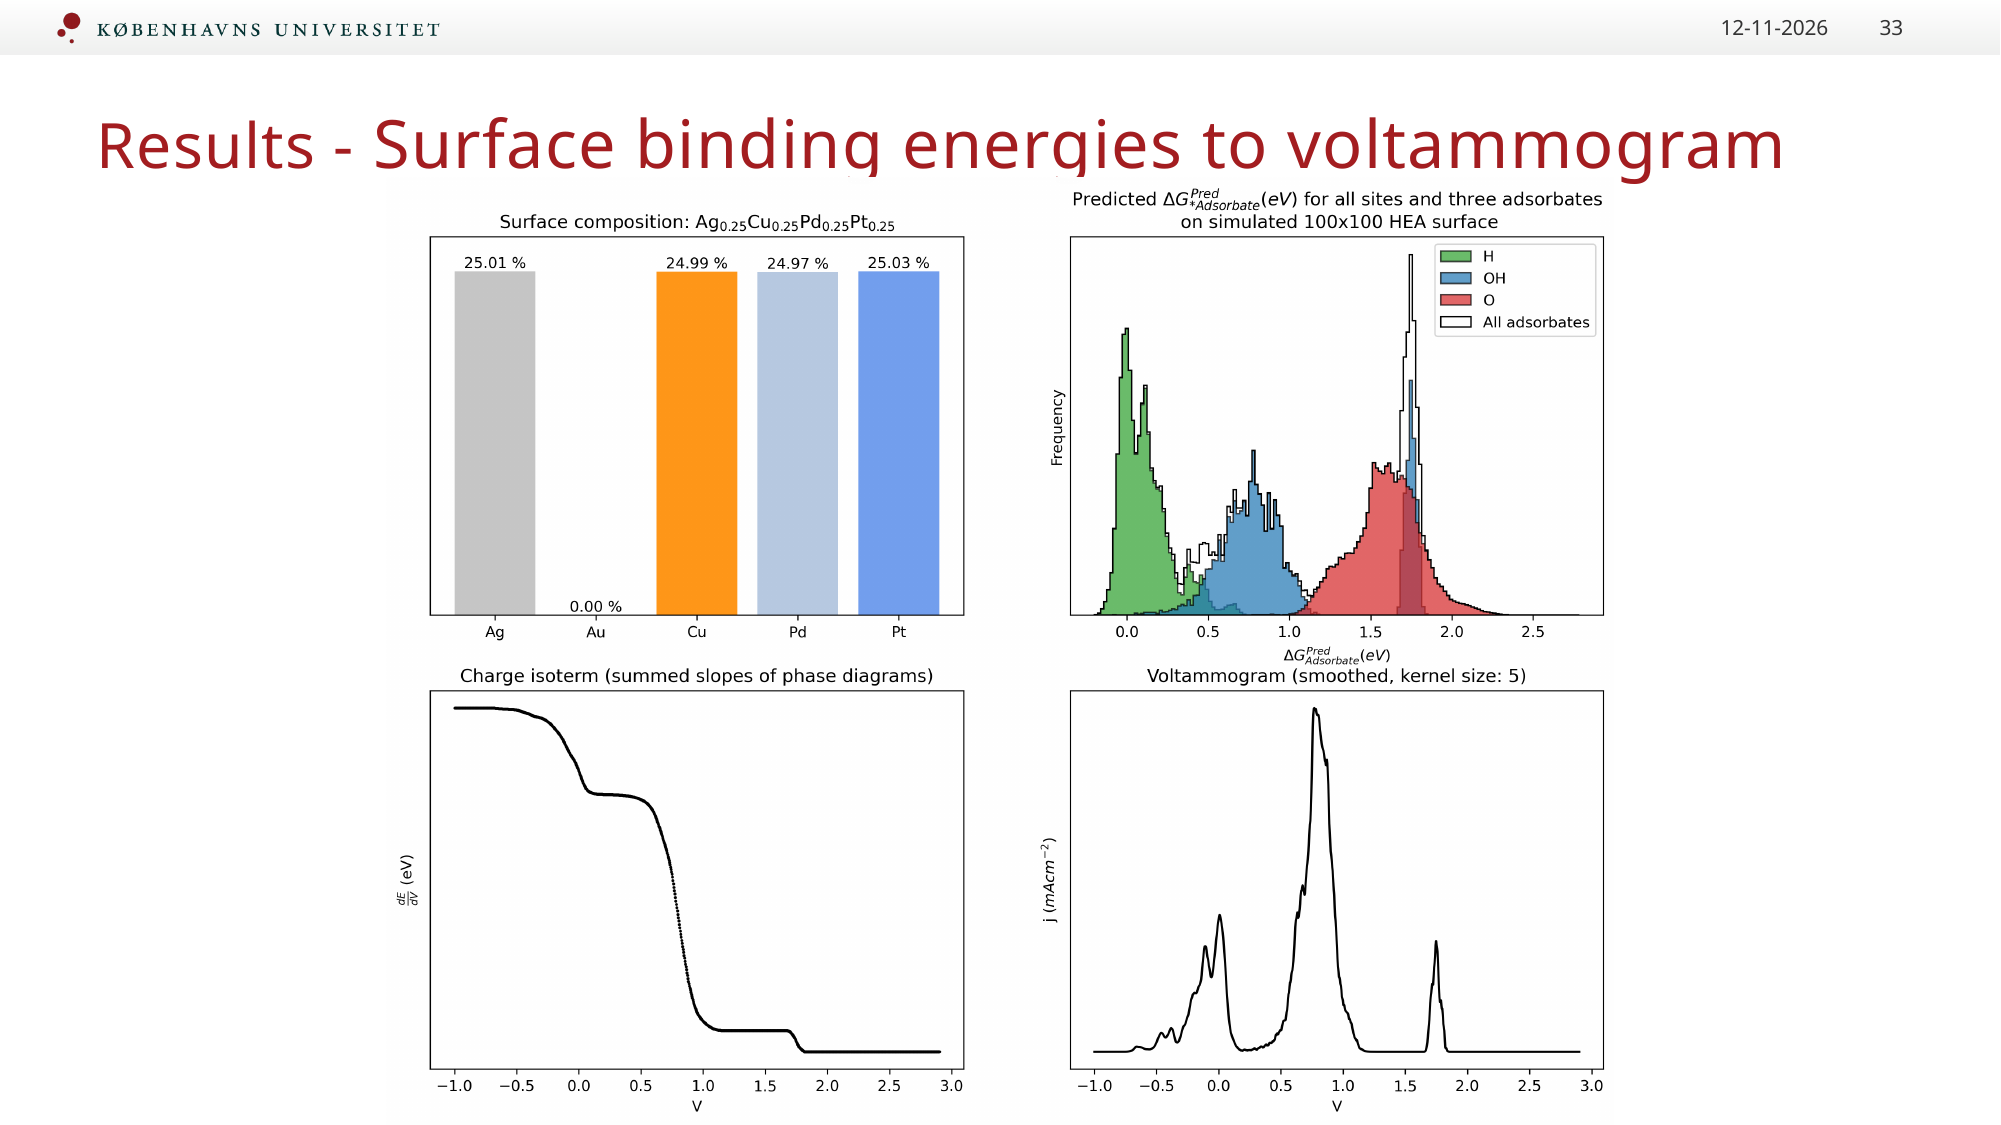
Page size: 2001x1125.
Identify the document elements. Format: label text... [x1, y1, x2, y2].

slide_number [1694, 14, 1829, 43]
slide_number 33 [1840, 14, 1904, 43]
picture [386, 177, 1614, 1125]
title Results - Surface binding energies to voltammogram [96, 101, 1904, 196]
picture [91, 15, 476, 42]
